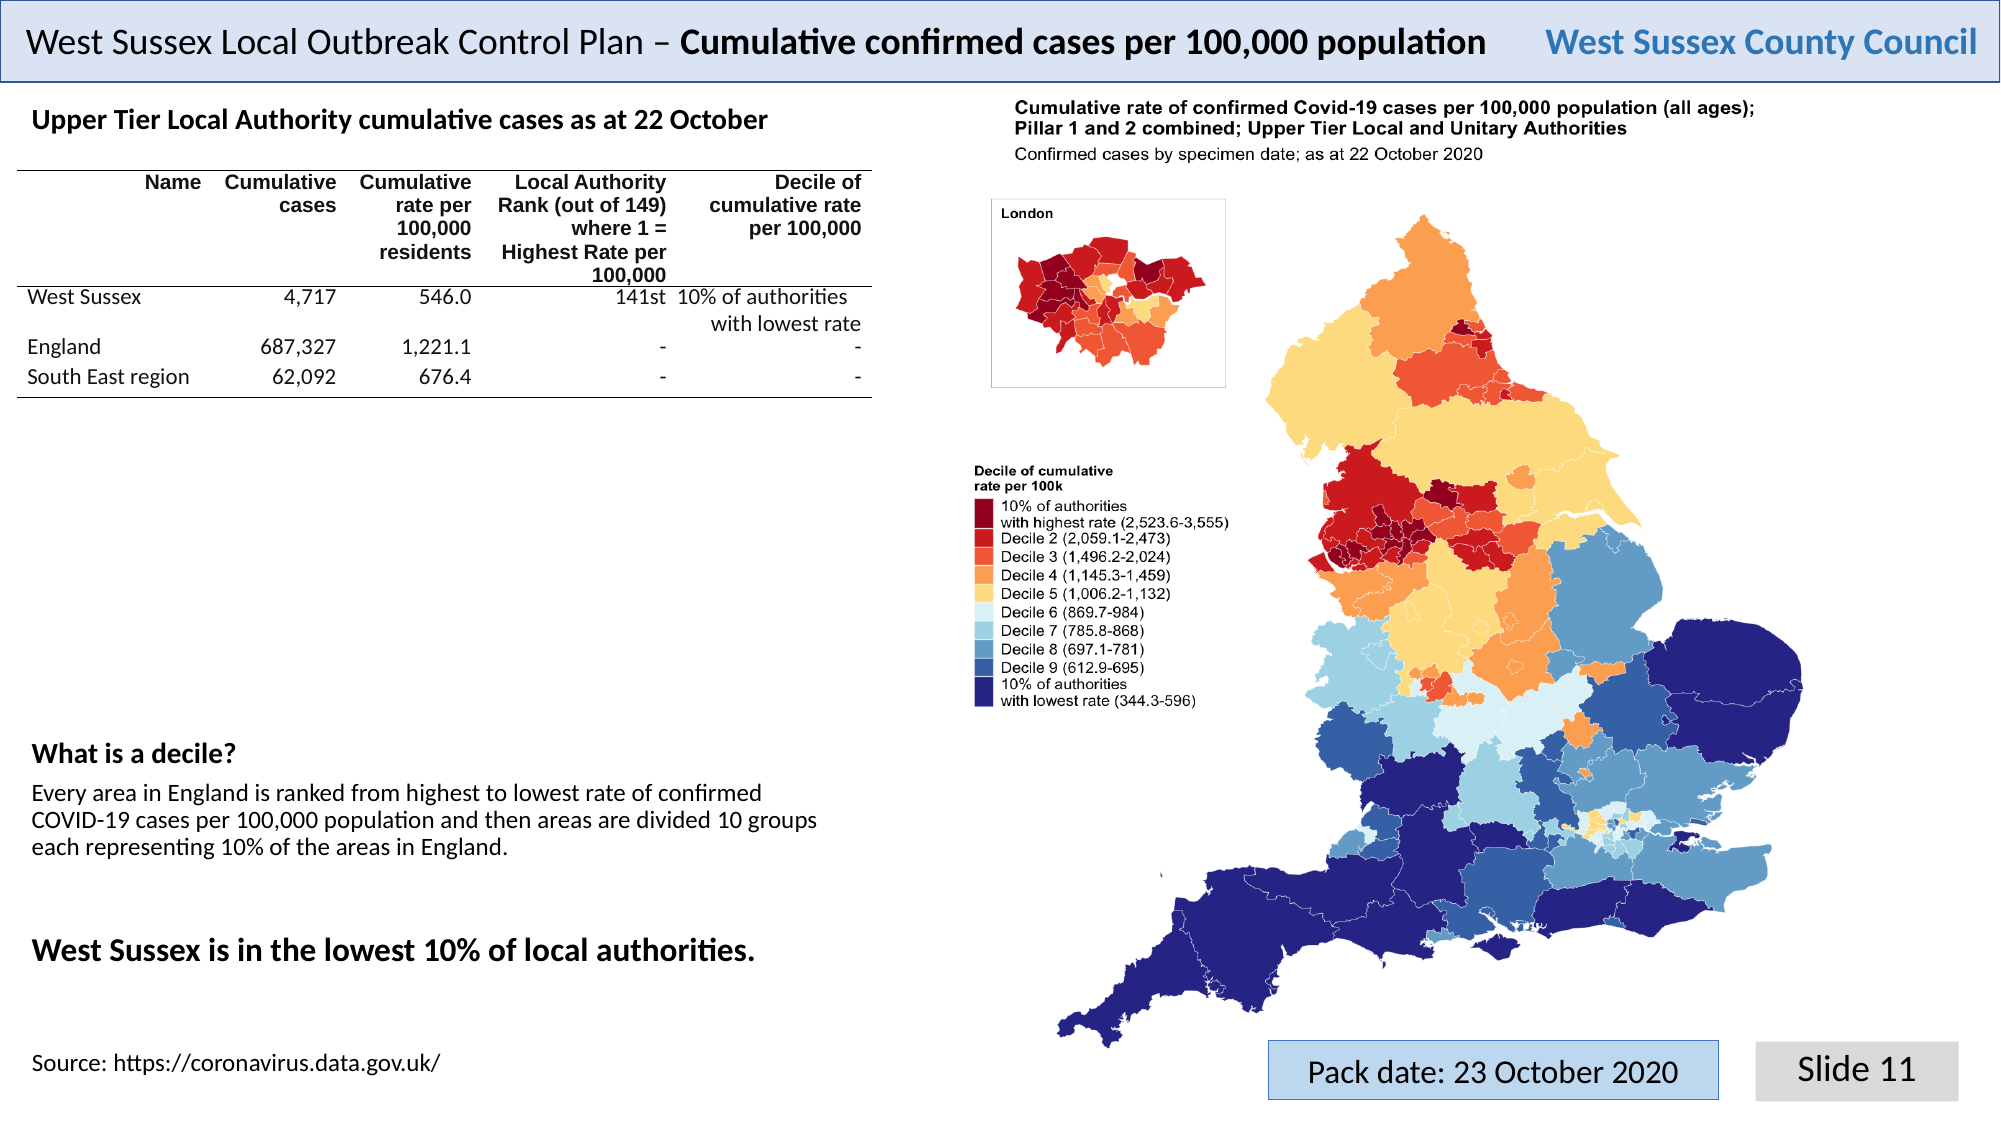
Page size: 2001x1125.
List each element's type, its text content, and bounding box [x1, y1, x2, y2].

table_cell - [482, 337, 677, 367]
list Every area in England is ranked from highest to lowest rate of confirmed COVID-19 cases per 100,000 population and then areas are divided 10 groups each representing 10% of the areas in England. [16, 772, 853, 900]
table_cell 62,092 [212, 367, 347, 397]
table_cell 1,221.1 [347, 337, 482, 367]
list Upper Tier Local Authority cumulative cases as at 22 October [16, 97, 895, 173]
table_cell - [482, 367, 677, 397]
list What is a decile? [16, 731, 562, 772]
table_header Local Authority Rank (out of 149) where 1 = Highest Rate per 100,000 [482, 171, 677, 286]
table_header Name [17, 171, 212, 286]
table_cell 546.0 [347, 287, 482, 337]
table_cell 687,327 [212, 337, 347, 367]
picture [895, 91, 1959, 1104]
table_cell West Sussex [17, 287, 212, 337]
table_cell 676.4 [347, 367, 482, 397]
table_cell 10% of authorities with lowest rate [677, 287, 872, 337]
table_cell 4,717 [212, 287, 347, 337]
table_header Cumulative cases [212, 171, 347, 286]
table_cell South East region [17, 367, 212, 397]
list West Sussex is in the lowest 10% of local authorities. [16, 925, 853, 1006]
table_header Cumulative rate per 100,000 residents [347, 171, 482, 286]
list Source: https://coronavirus.data.gov.uk/ [17, 1042, 660, 1103]
table_cell England [17, 337, 212, 367]
table_cell - [677, 367, 872, 397]
table_header Decile of cumulative rate per 100,000 [677, 171, 872, 286]
table_cell - [677, 337, 872, 367]
table_cell 141st [482, 287, 677, 337]
